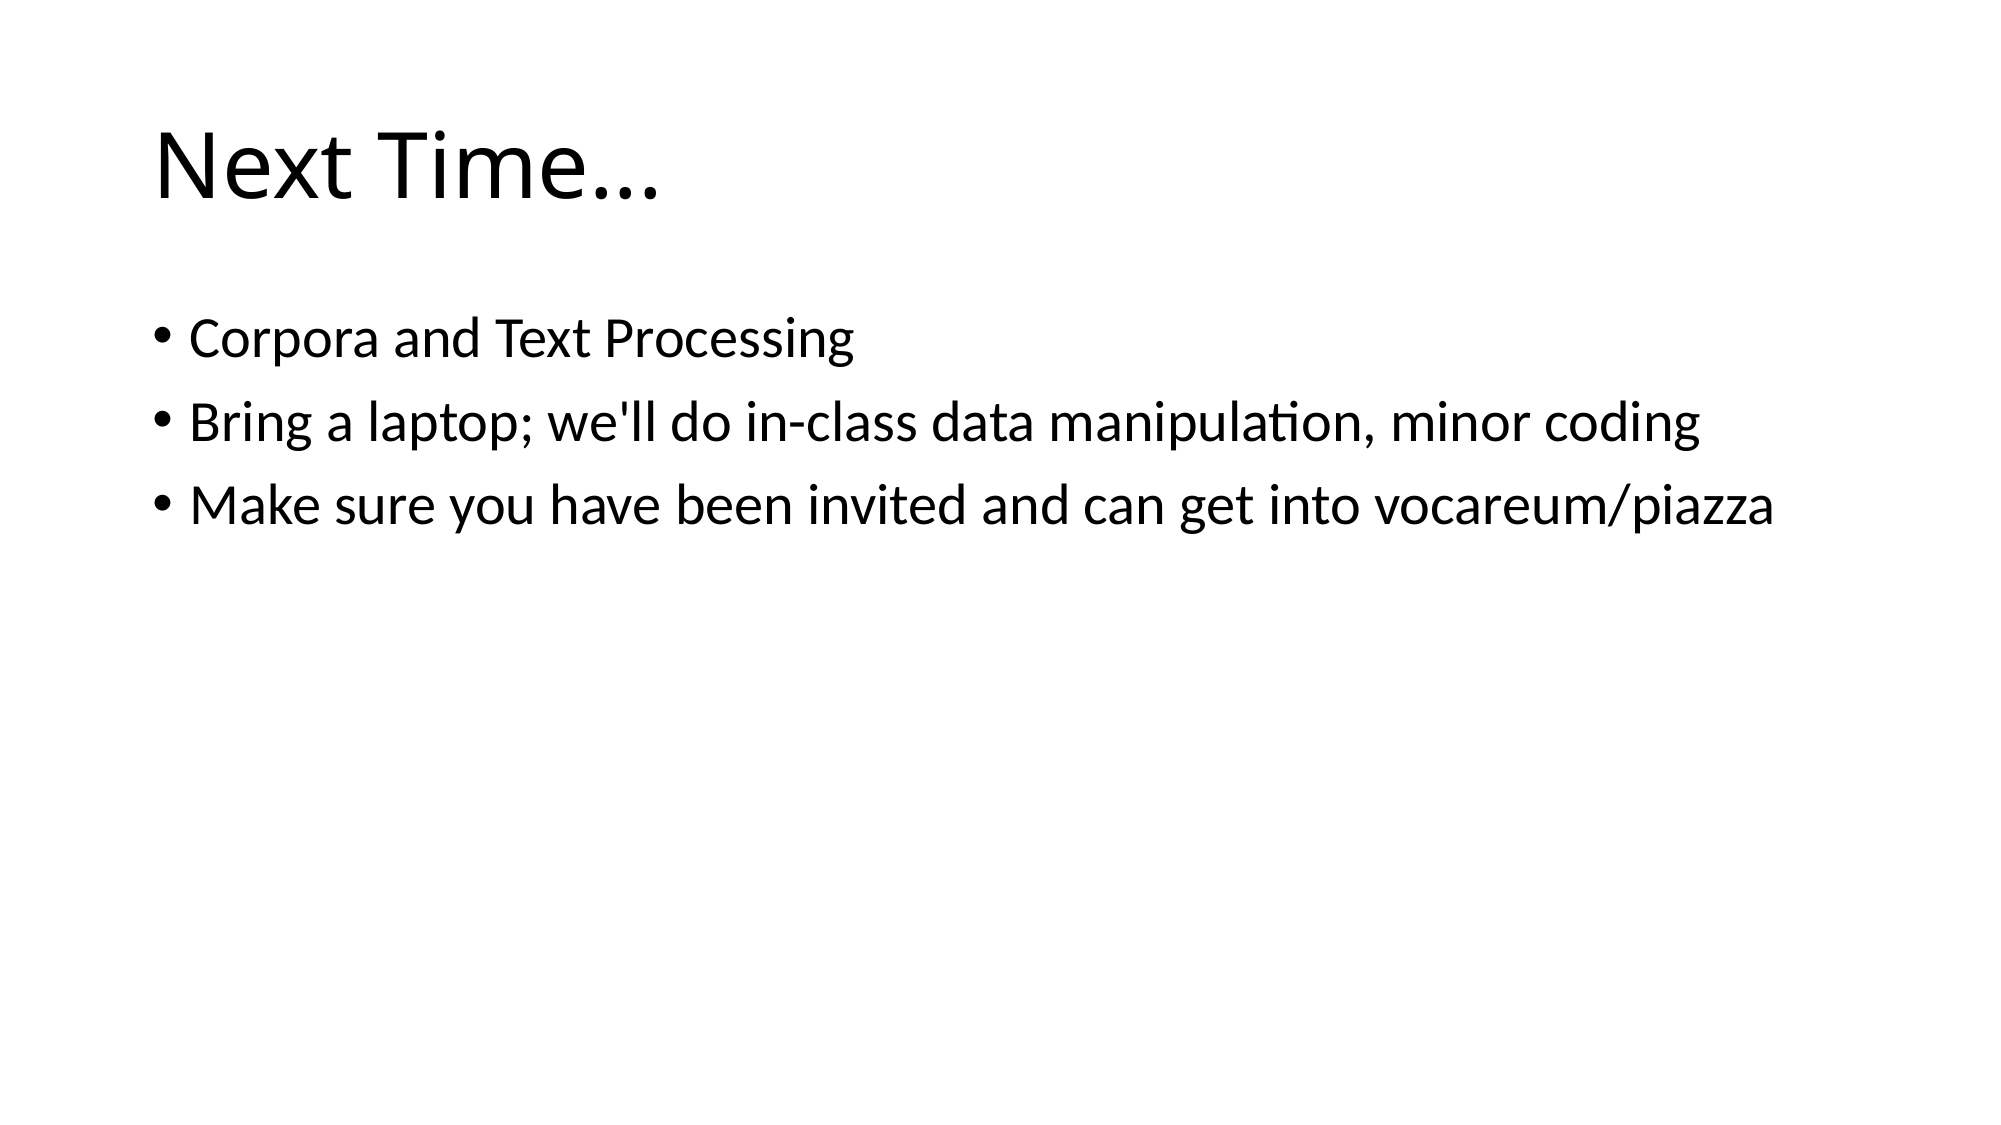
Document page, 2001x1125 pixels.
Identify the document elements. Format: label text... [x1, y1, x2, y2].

title Next Time... [137, 59, 1863, 278]
list Corpora and Text Processing Bring a laptop; we'll do in-class data manipulation, minor coding Make sure you have been invited and can get into vocareum/piazza [137, 299, 1863, 1014]
